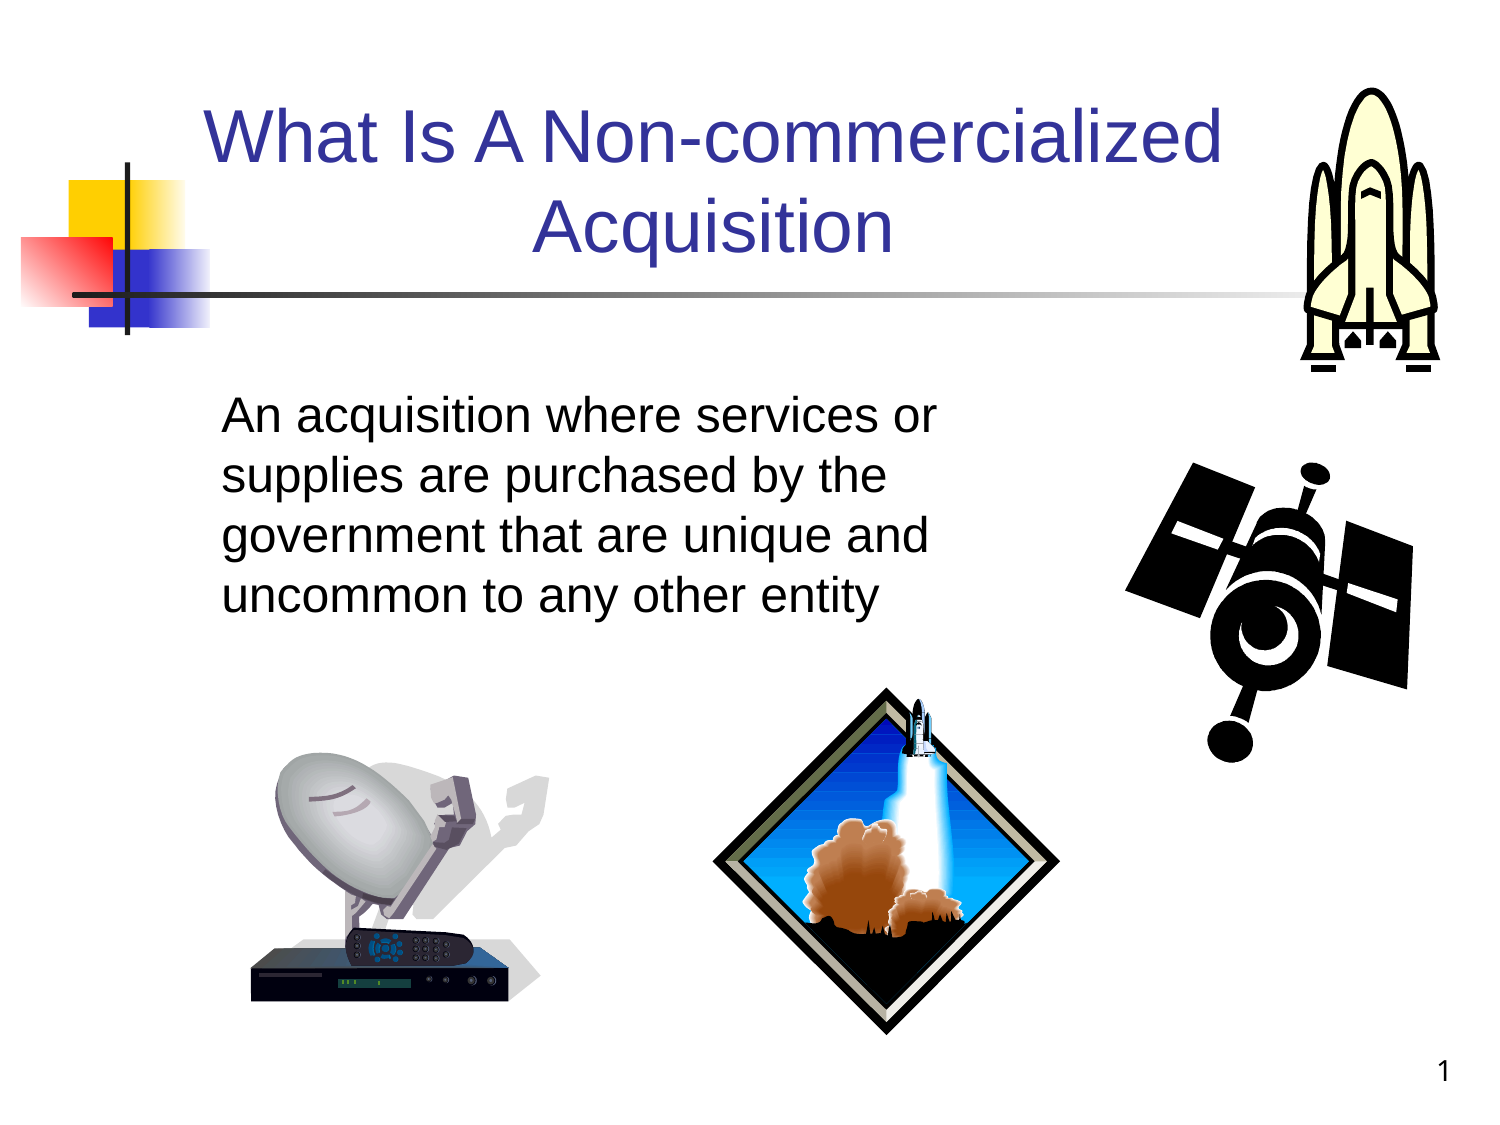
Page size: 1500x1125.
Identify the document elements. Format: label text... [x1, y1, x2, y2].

picture [249, 749, 550, 1002]
list An acquisition where services or supplies are purchased by the government that are unique and uncommon to any other entity [150, 375, 1106, 682]
picture [1299, 86, 1441, 373]
picture [711, 686, 1061, 1036]
picture [1124, 461, 1414, 764]
title What Is A Non-commercialized Acquisition [75, 35, 1354, 275]
slide_number 79 [1155, 1024, 1468, 1100]
